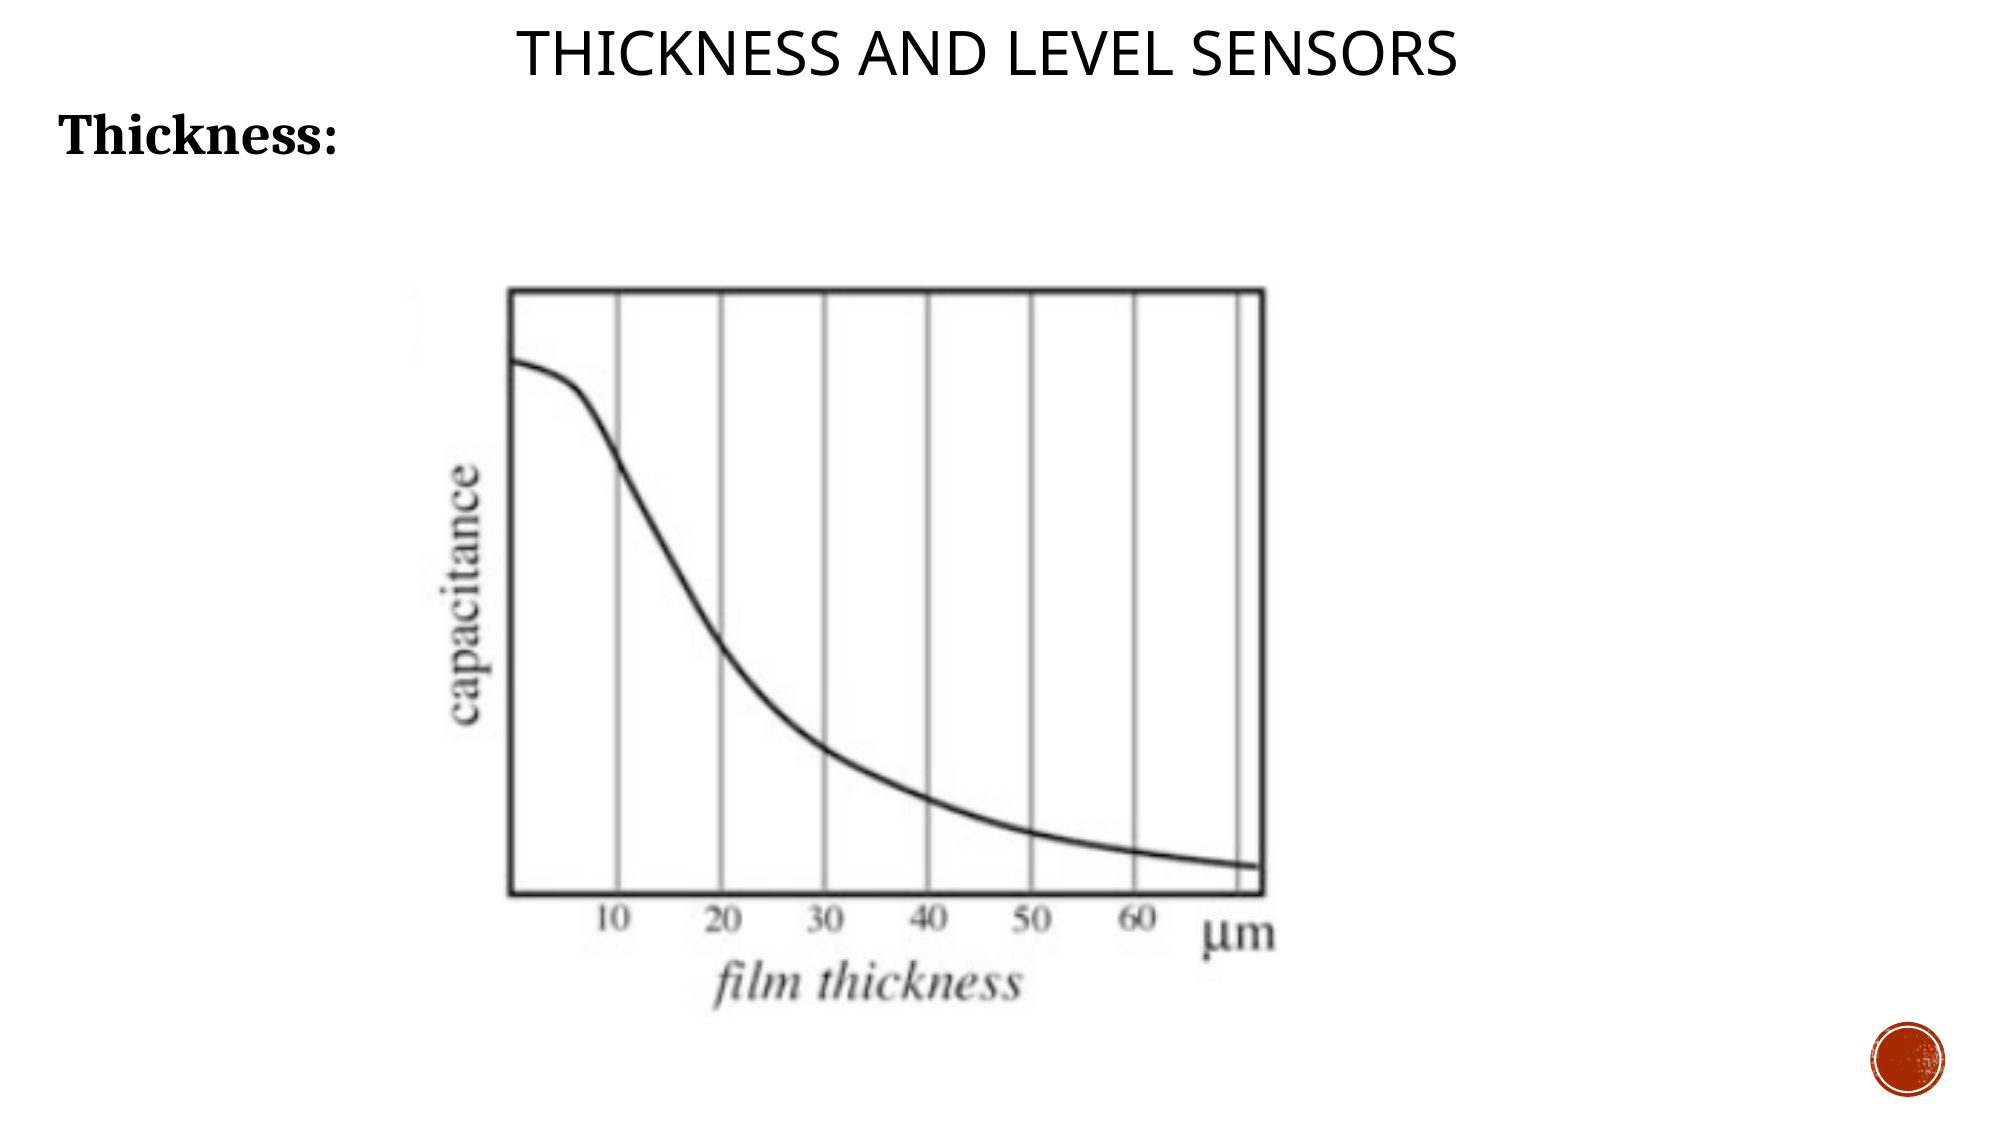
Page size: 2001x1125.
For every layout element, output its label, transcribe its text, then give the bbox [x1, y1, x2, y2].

list Thickness: [43, 96, 1975, 1110]
title Thickness and Level Sensors [163, 15, 1814, 96]
picture [401, 215, 1314, 1027]
